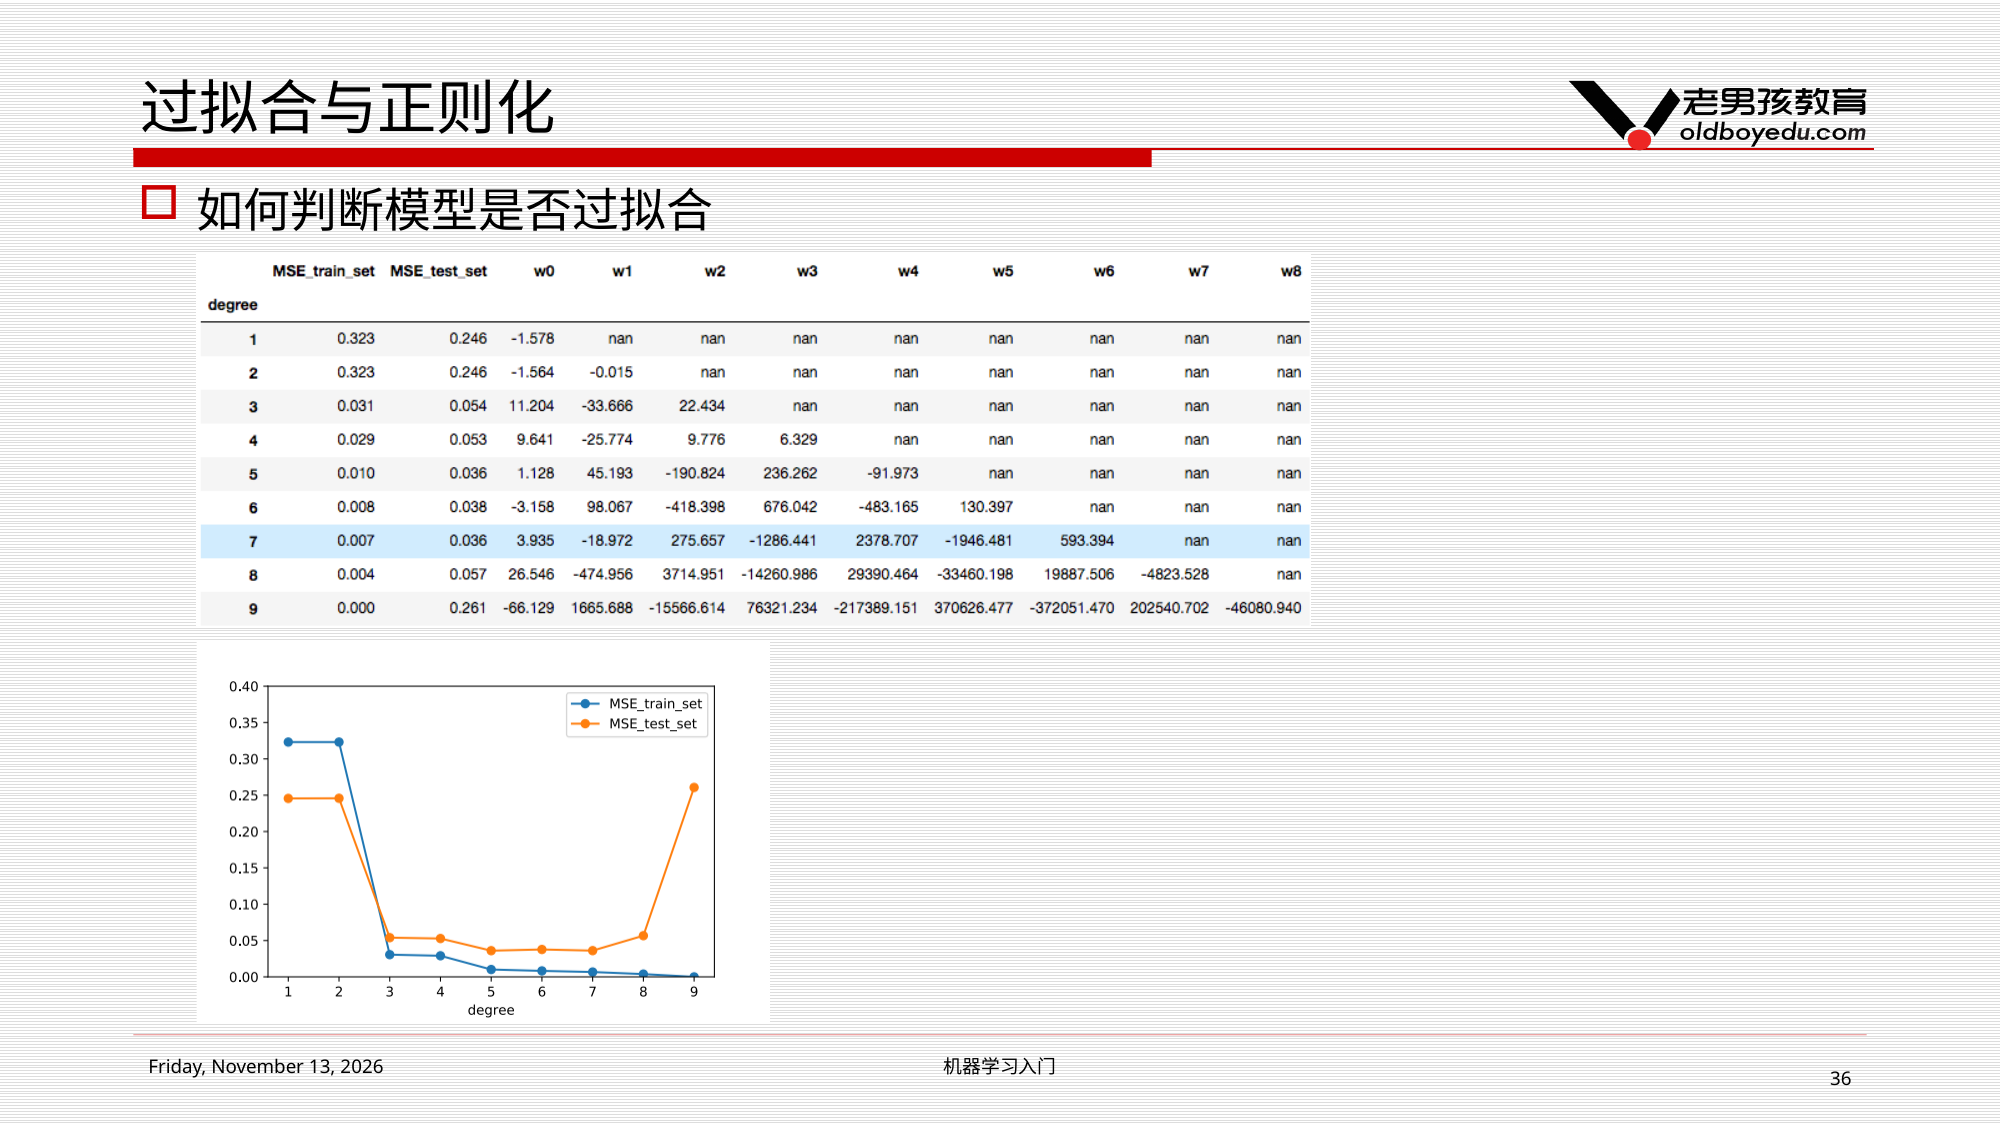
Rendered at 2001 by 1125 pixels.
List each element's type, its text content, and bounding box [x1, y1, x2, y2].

picture [196, 640, 770, 1024]
slide_number 36 [1433, 1058, 1867, 1103]
title 过拟合与正则化 [125, 50, 1876, 149]
footer 机器学习入门 [683, 1046, 1317, 1103]
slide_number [133, 1046, 567, 1103]
picture [196, 254, 1311, 627]
list 如何判断模型是否过拟合 [123, 172, 1874, 988]
